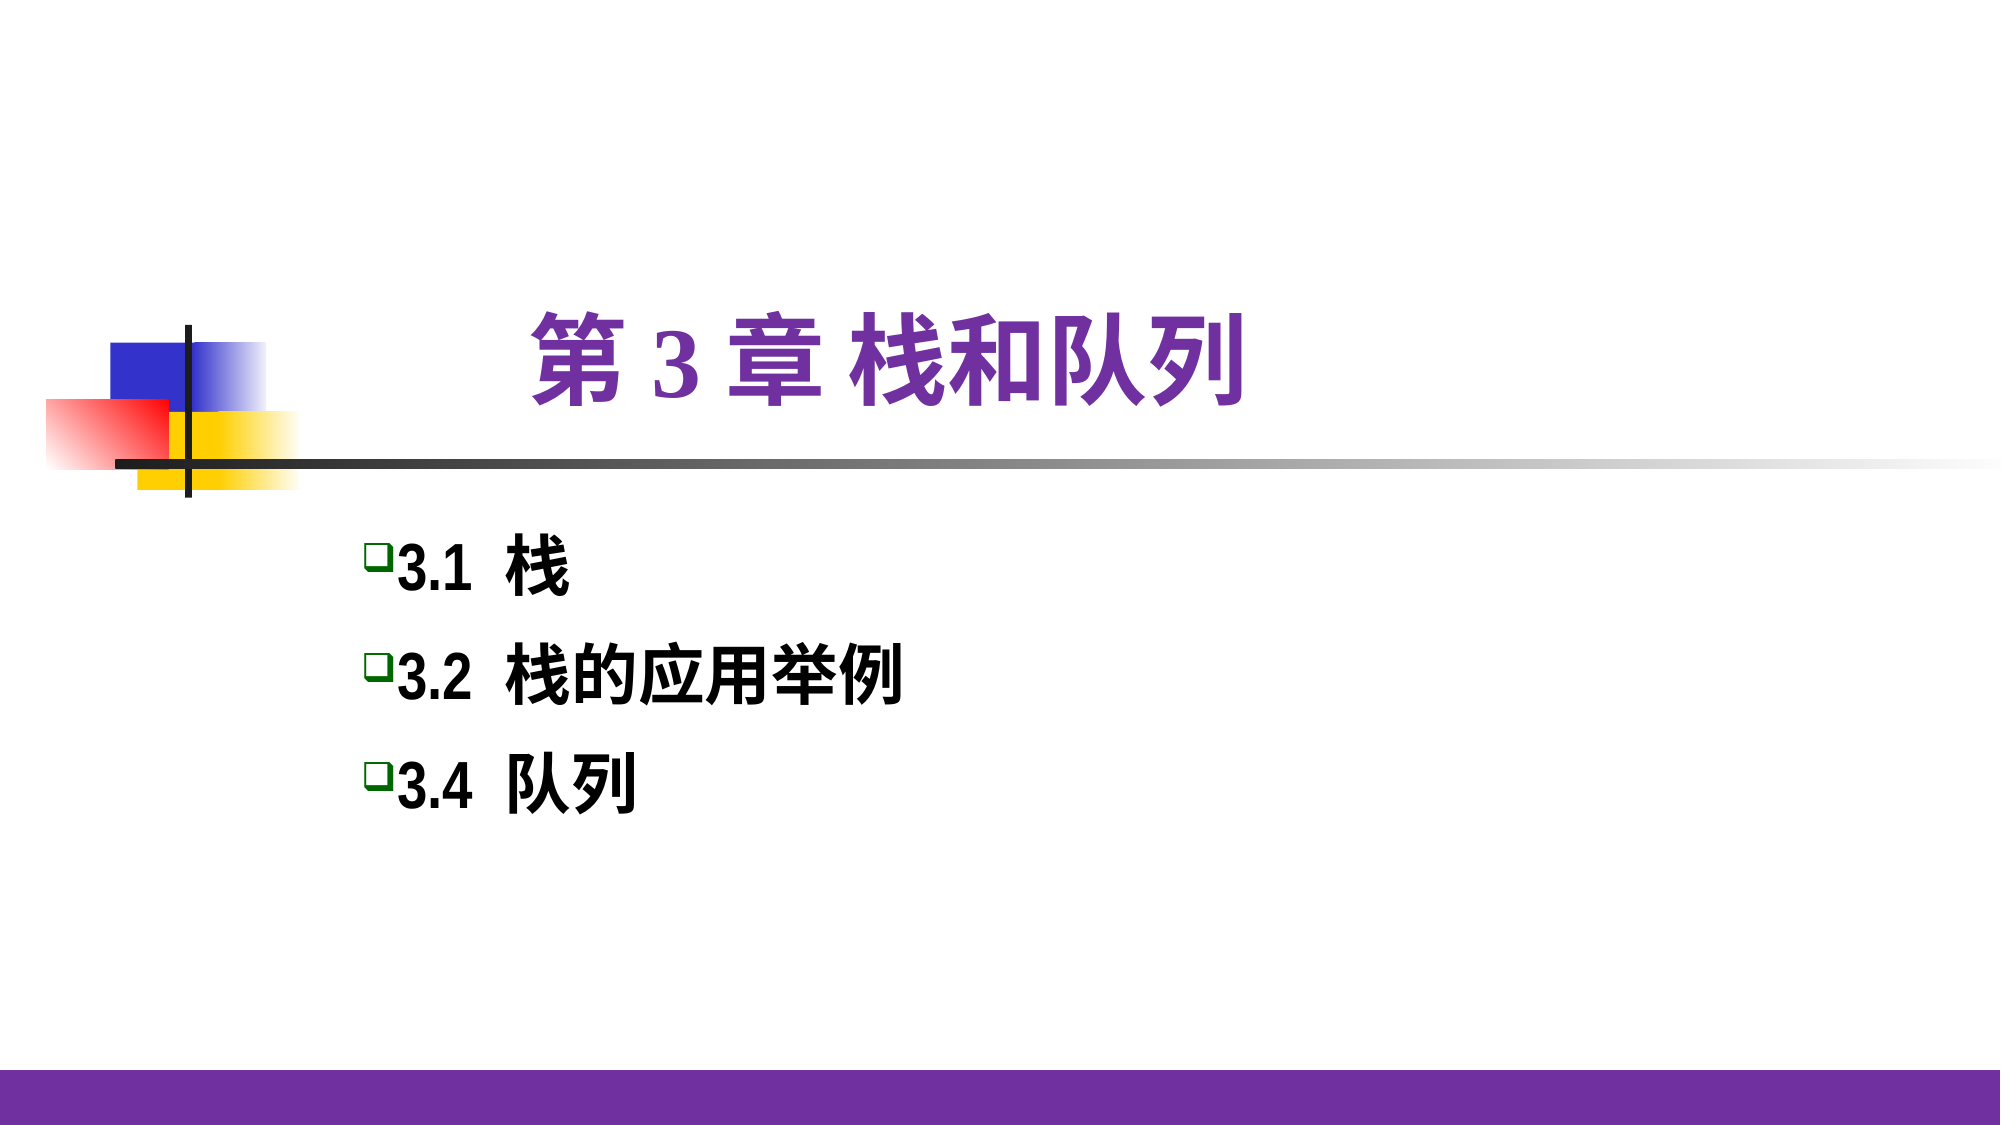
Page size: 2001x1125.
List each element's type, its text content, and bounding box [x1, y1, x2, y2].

text_box [0, 1070, 2000, 1125]
subtitle 3.1 栈 3.2 栈的应用举例 3.4 队列 [346, 500, 1747, 1011]
title 第3章 栈和队列 [249, 237, 1525, 425]
